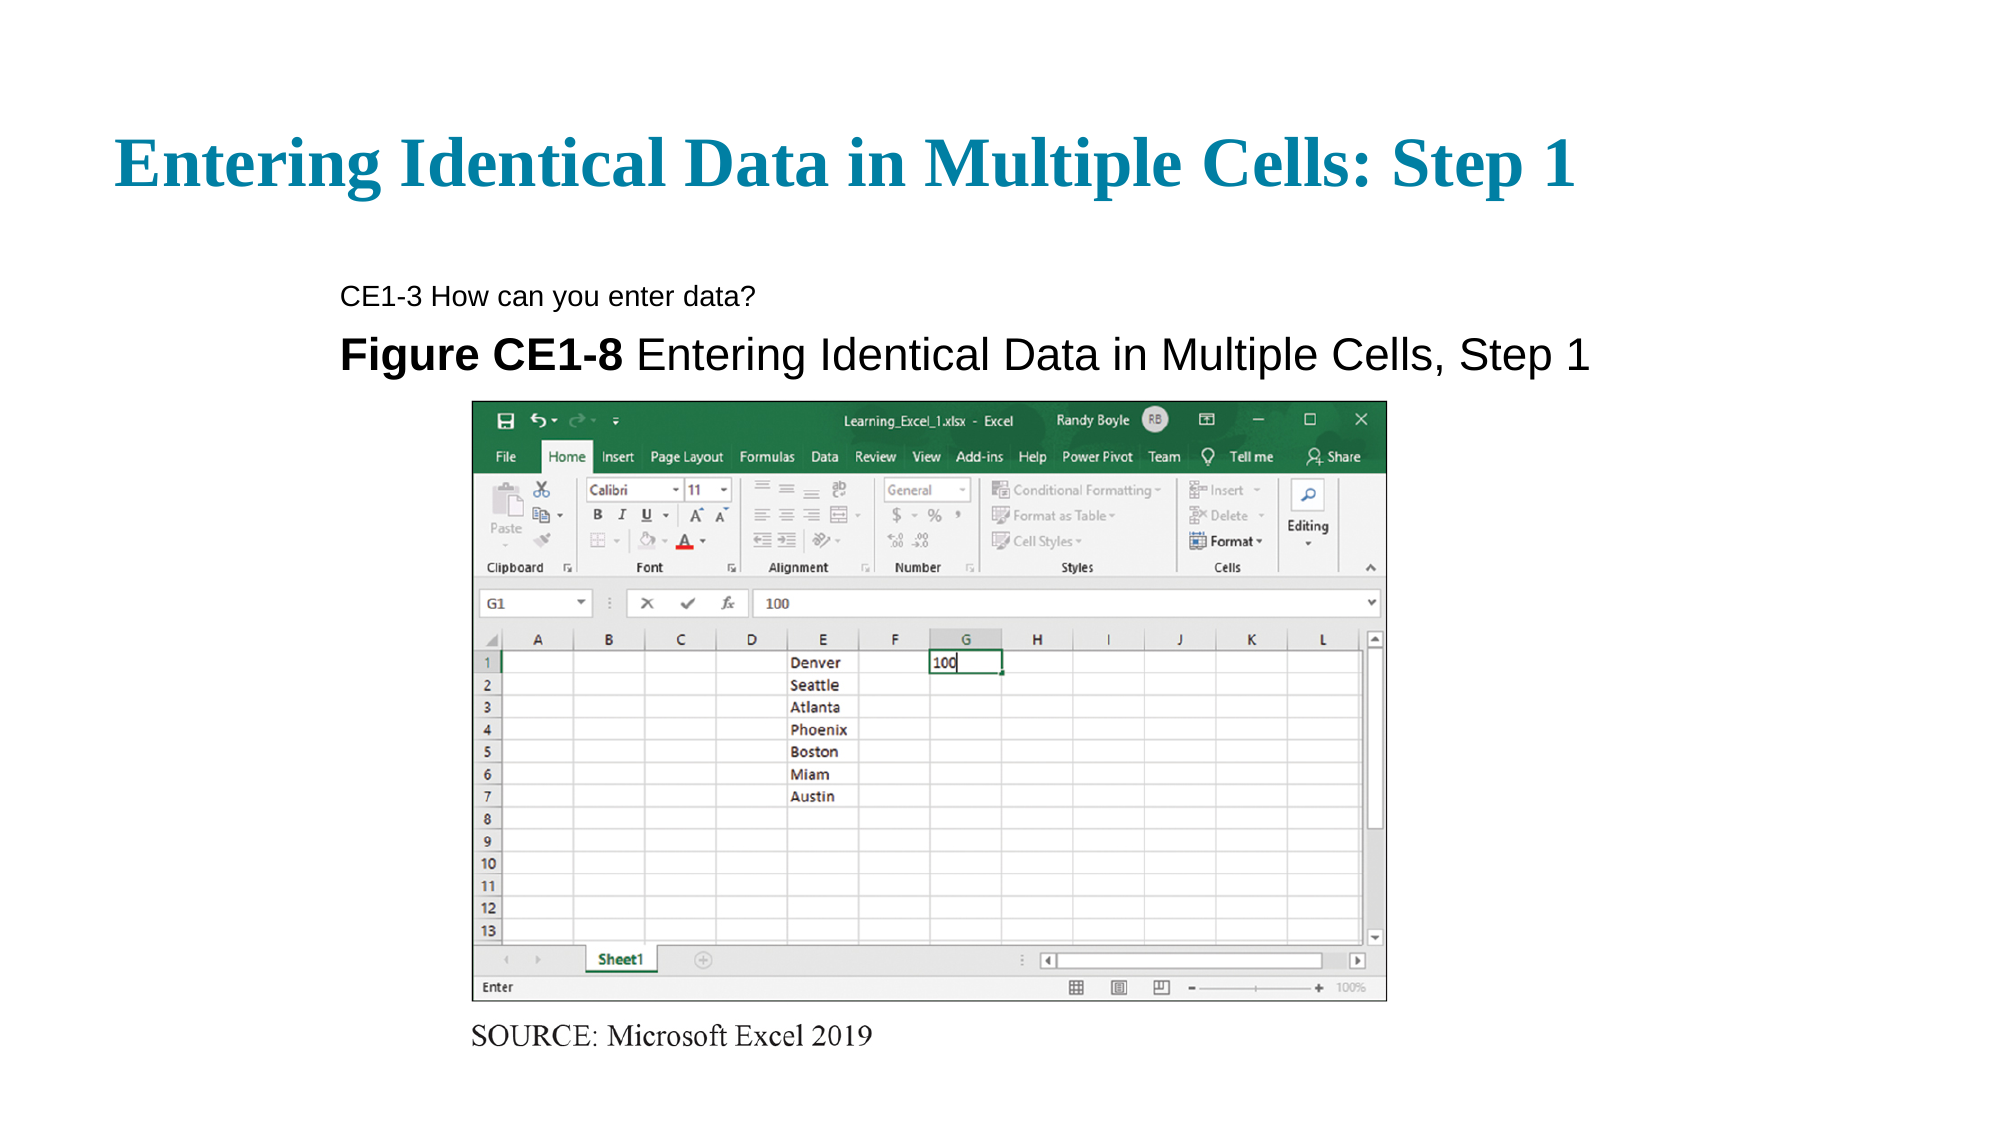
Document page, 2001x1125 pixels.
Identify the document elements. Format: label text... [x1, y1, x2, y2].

title Entering Identical Data in Multiple Cells: Step 1 [99, 35, 1900, 216]
picture [469, 399, 1388, 1047]
list CE1-3 How can you enter data? Figure C E 1-8 Entering Identical Data in Multiple Cells, Step 1 [324, 262, 1675, 382]
